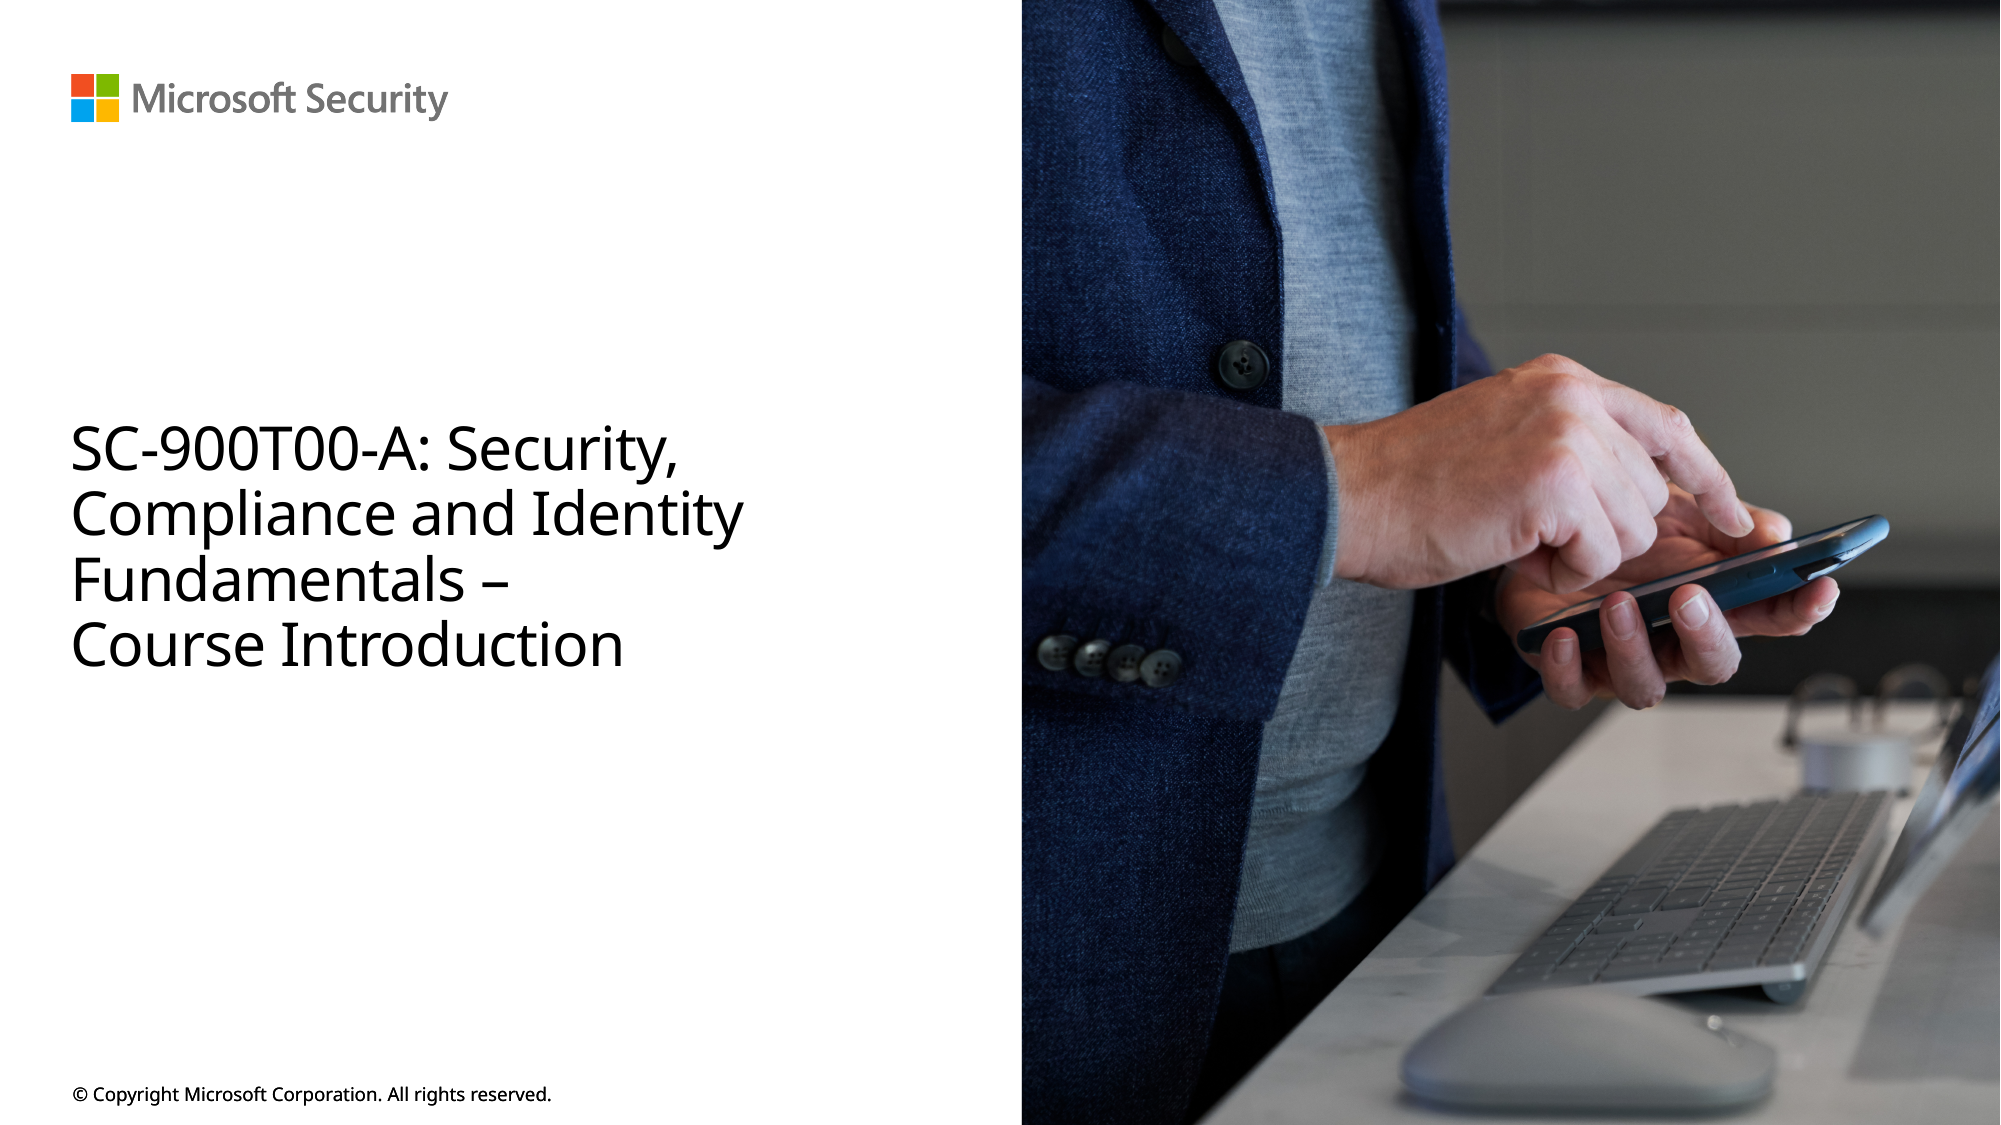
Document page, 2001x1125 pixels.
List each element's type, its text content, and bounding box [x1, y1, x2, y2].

picture [1021, 0, 2000, 1125]
picture [22, 26, 497, 170]
title SC-900T00-A: Security, Compliance and Identity Fundamentals – Course Introduction [70, 415, 961, 710]
